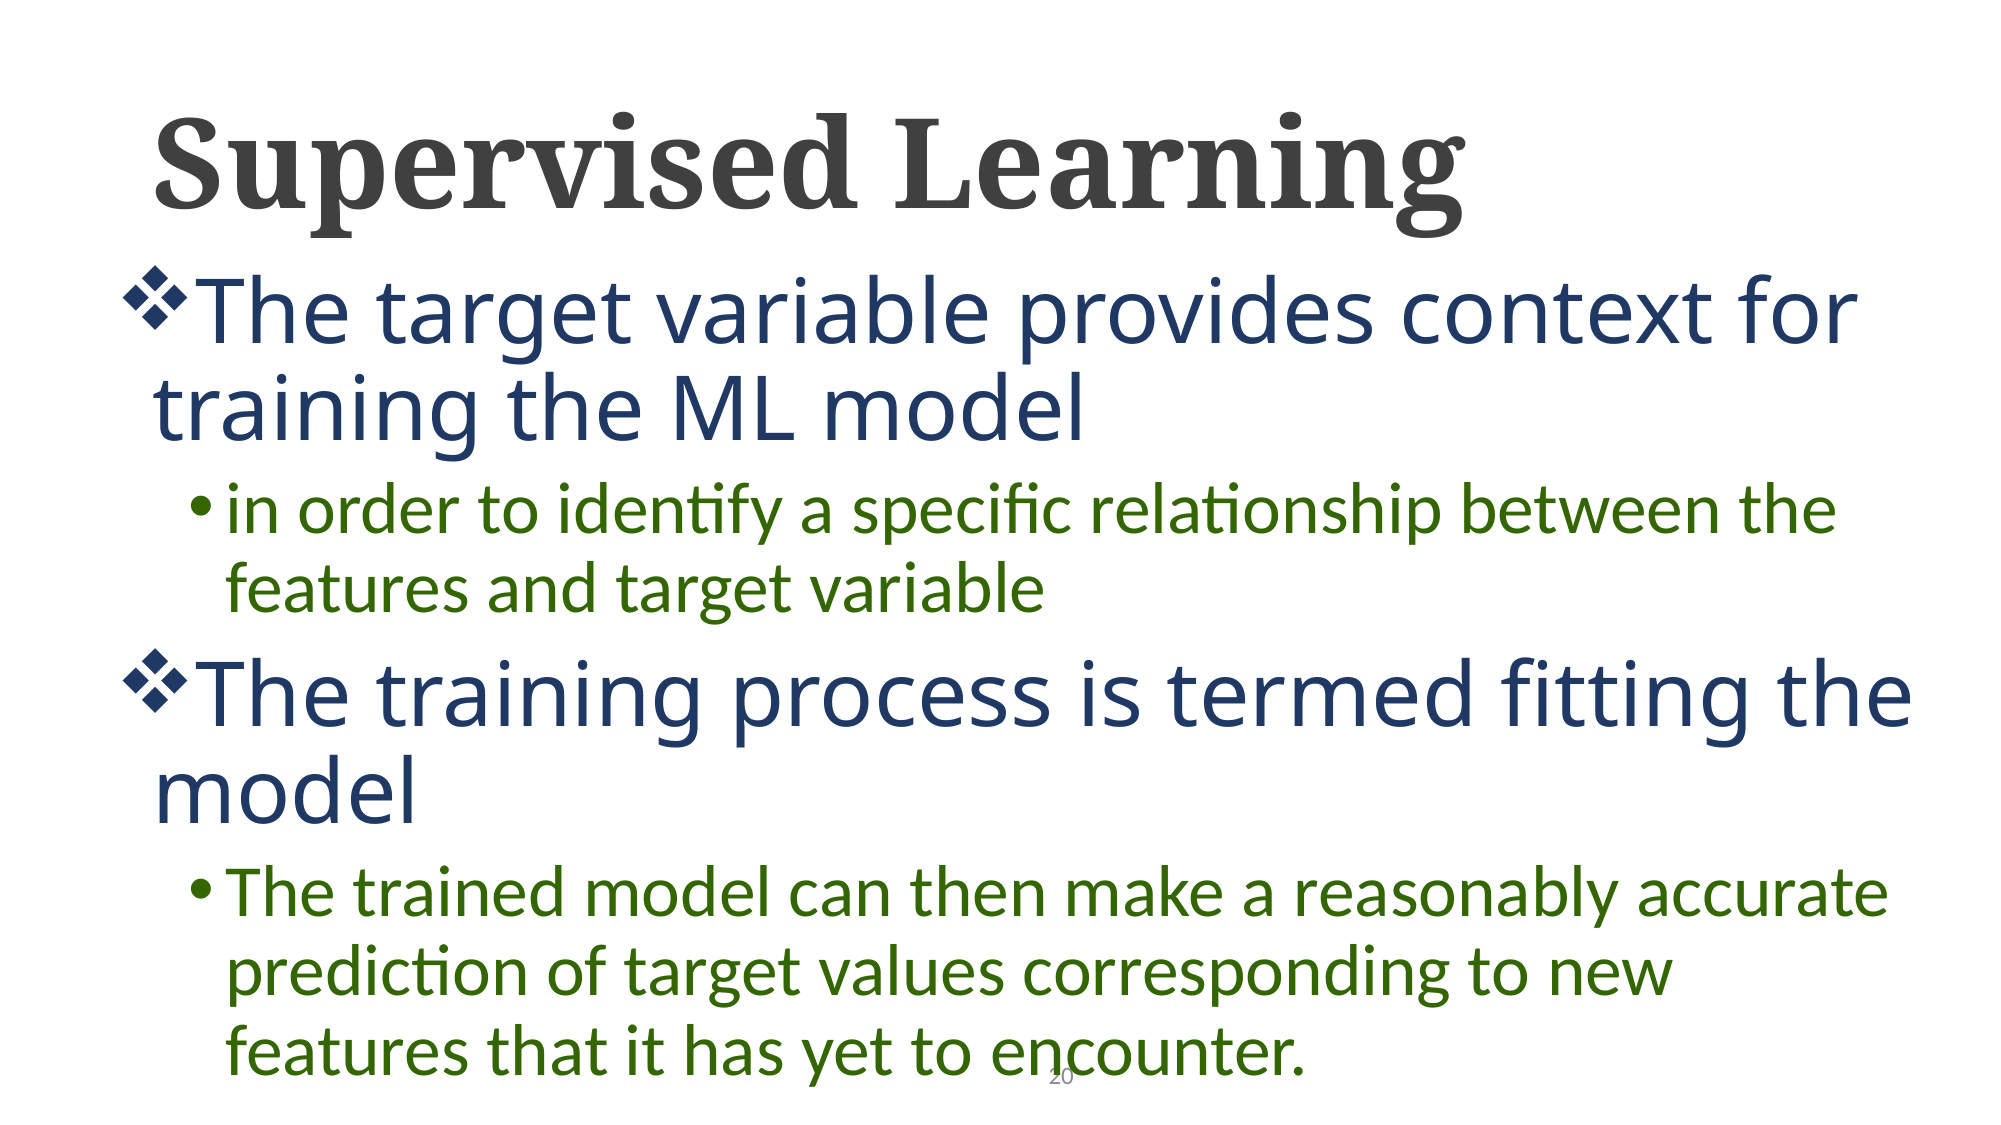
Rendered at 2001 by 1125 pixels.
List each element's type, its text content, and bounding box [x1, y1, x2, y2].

title Supervised Learning [137, 59, 1863, 258]
slide_number 20 [639, 1044, 1089, 1105]
list The target variable provides context for training the ML model in order to identify a specific relationship between the features and target variable The training process is termed fitting the model The trained model can then make a reasonably accurate prediction of target values corresponding to new features that it has yet to encounter. [100, 258, 1939, 1105]
